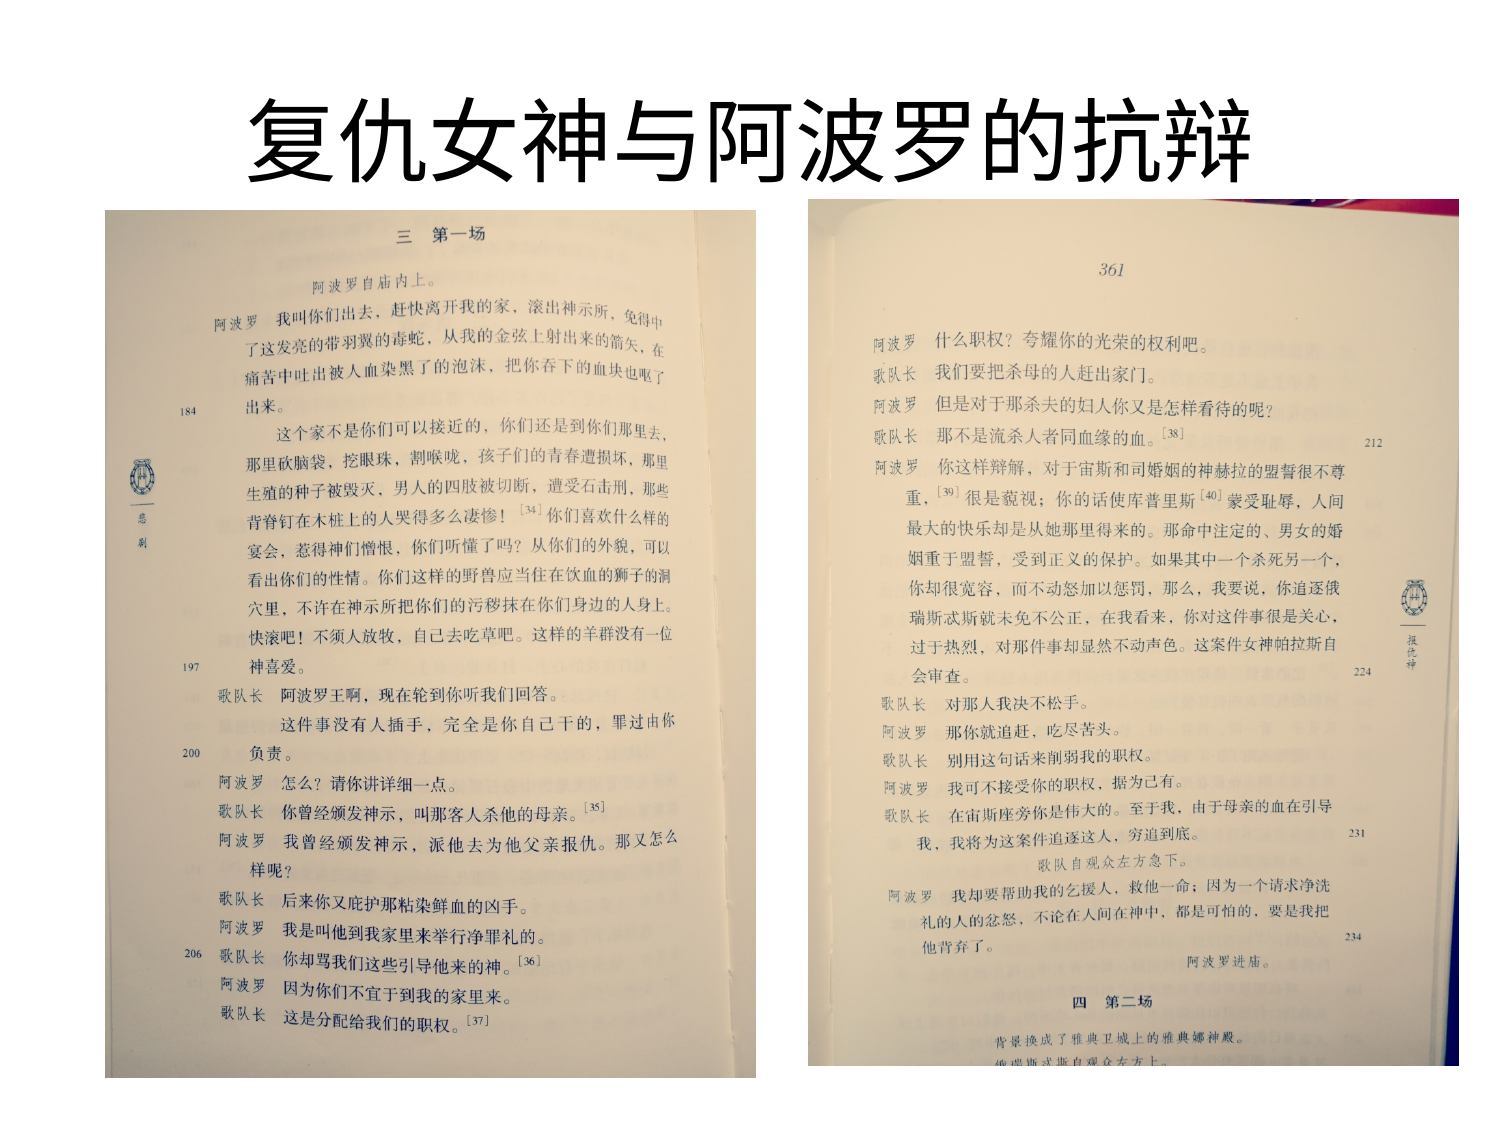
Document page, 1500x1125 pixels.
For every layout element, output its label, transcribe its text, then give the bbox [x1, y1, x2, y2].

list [808, 198, 1459, 1067]
title 复仇女神与阿波罗的抗辩 [75, 45, 1425, 233]
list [105, 210, 756, 1078]
